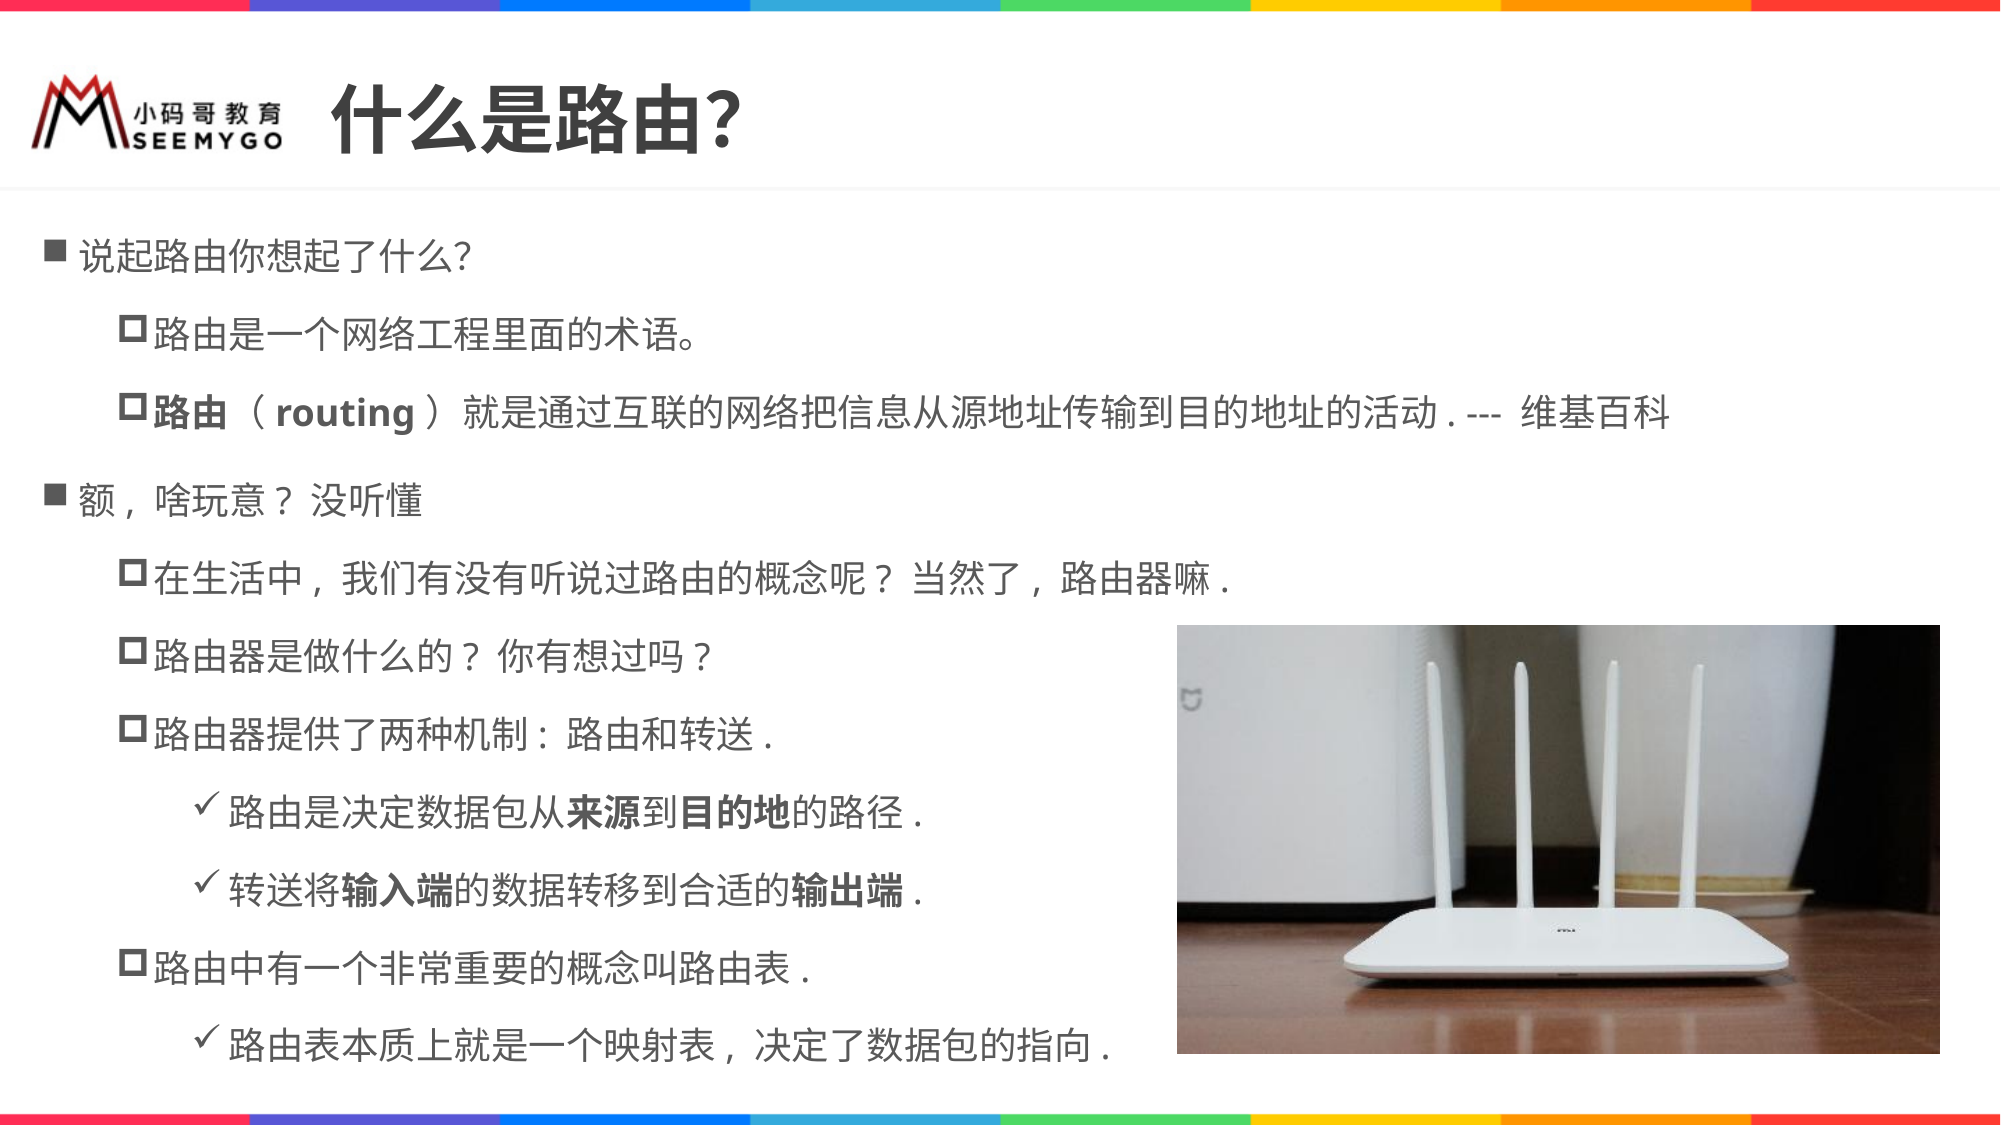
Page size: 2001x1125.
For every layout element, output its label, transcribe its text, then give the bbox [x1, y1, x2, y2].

list 说起路由你想起了什么？ 路由是一个网络工程里面的术语。 路由（routing）就是通过互联的网络把信息从源地址传输到目的地址的活动. --- 维基百科 额, 啥玩意? 没听懂 在生活中, 我们有没有听说过路由的概念呢? 当然了, 路由器嘛. 路由器是做什么的? 你有想过吗? 路由器提供了两种机制: 路由和转送. 路由是决定数据包从来源到目的地的路径. 转送将输入端的数据转移到合适的输出端. 路由中有一个非常重要的概念叫路由表. 路由表本质上就是一个映射表, 决定了数据包的指向. [26, 203, 1974, 1097]
picture [0, 0, 2001, 1125]
title 什么是路由？ [314, 64, 1968, 182]
